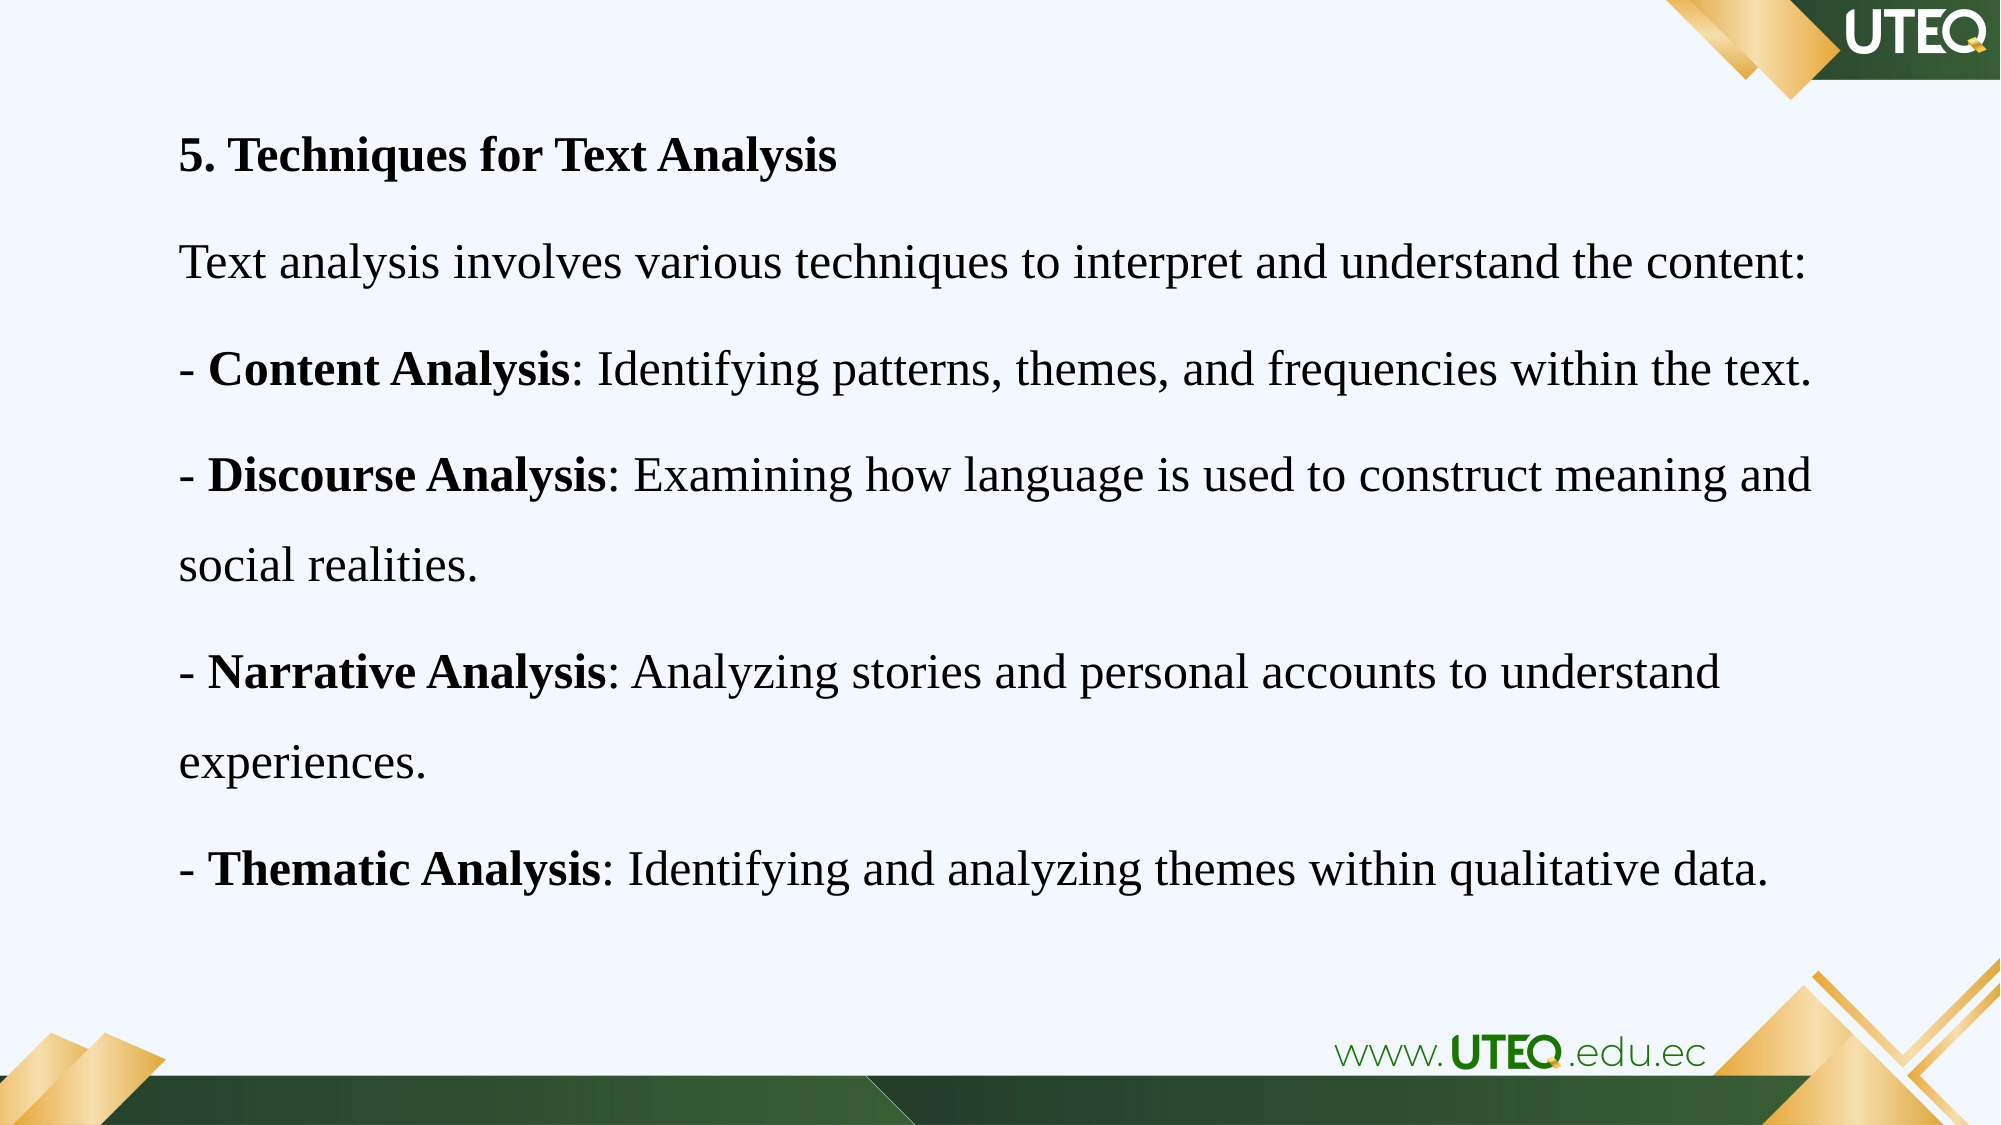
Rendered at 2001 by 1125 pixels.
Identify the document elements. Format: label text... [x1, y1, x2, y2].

text_box 5. Techniques for Text Analysis Text analysis involves various techniques to interpret and understand the content: - Content Analysis: Identifying patterns, themes, and frequencies within the text. - Discourse Analysis: Examining how language is used to construct meaning and social realities. - Narrative Analysis: Analyzing stories and personal accounts to understand experiences. - Thematic Analysis: Identifying and analyzing themes within qualitative data. [163, 84, 1837, 903]
picture [0, 0, 2000, 1125]
